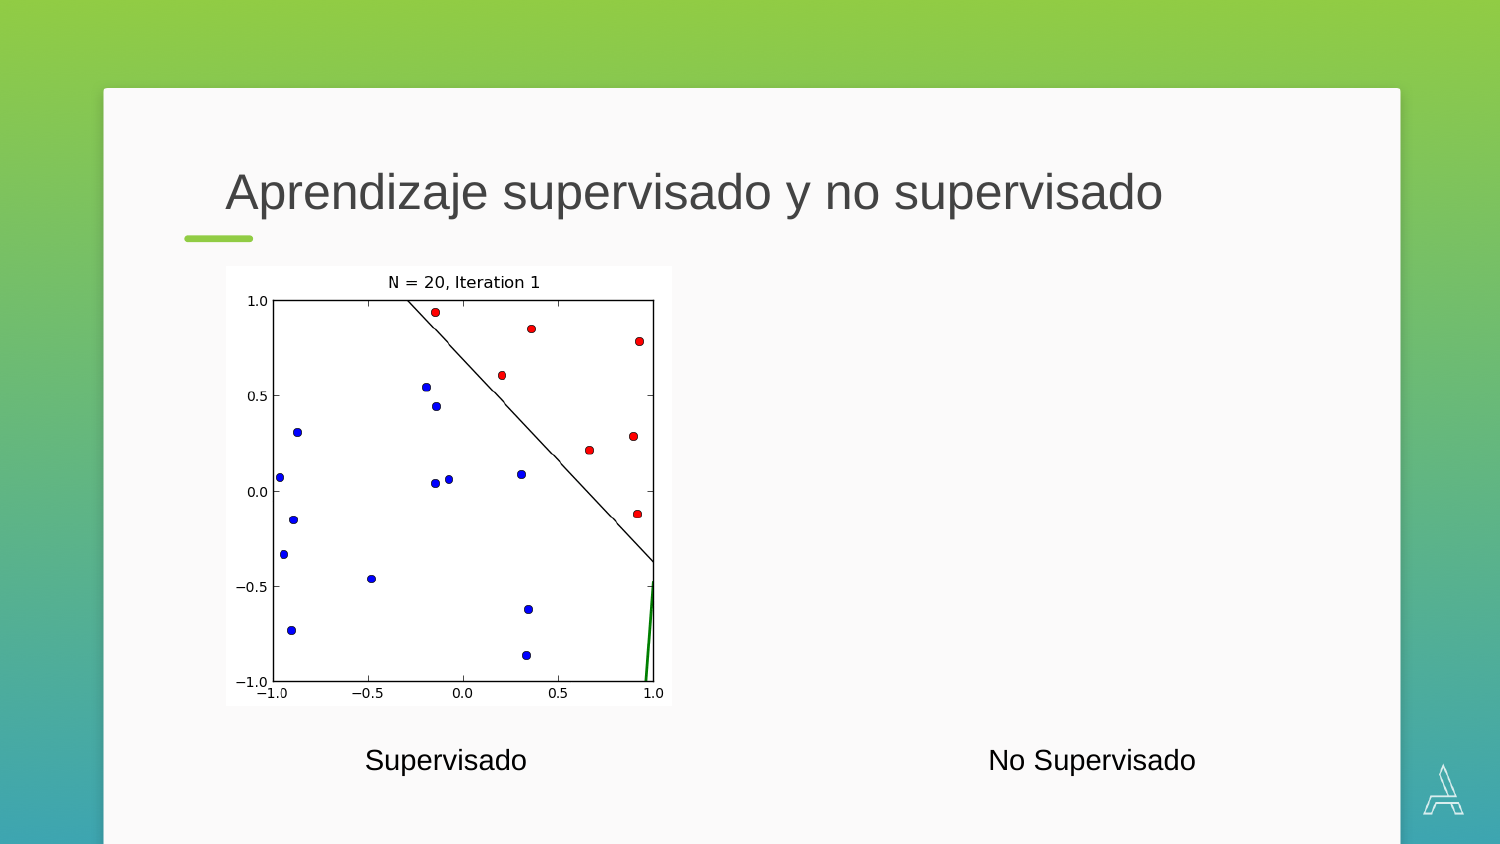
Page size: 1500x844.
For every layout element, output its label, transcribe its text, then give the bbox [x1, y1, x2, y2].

text_box [184, 235, 253, 243]
text_box No Supervisado [915, 726, 1270, 804]
text_box Aprendizaje supervisado y no supervisado [210, 144, 1290, 240]
text_box Supervisado [268, 726, 624, 804]
picture [0, 0, 1500, 844]
